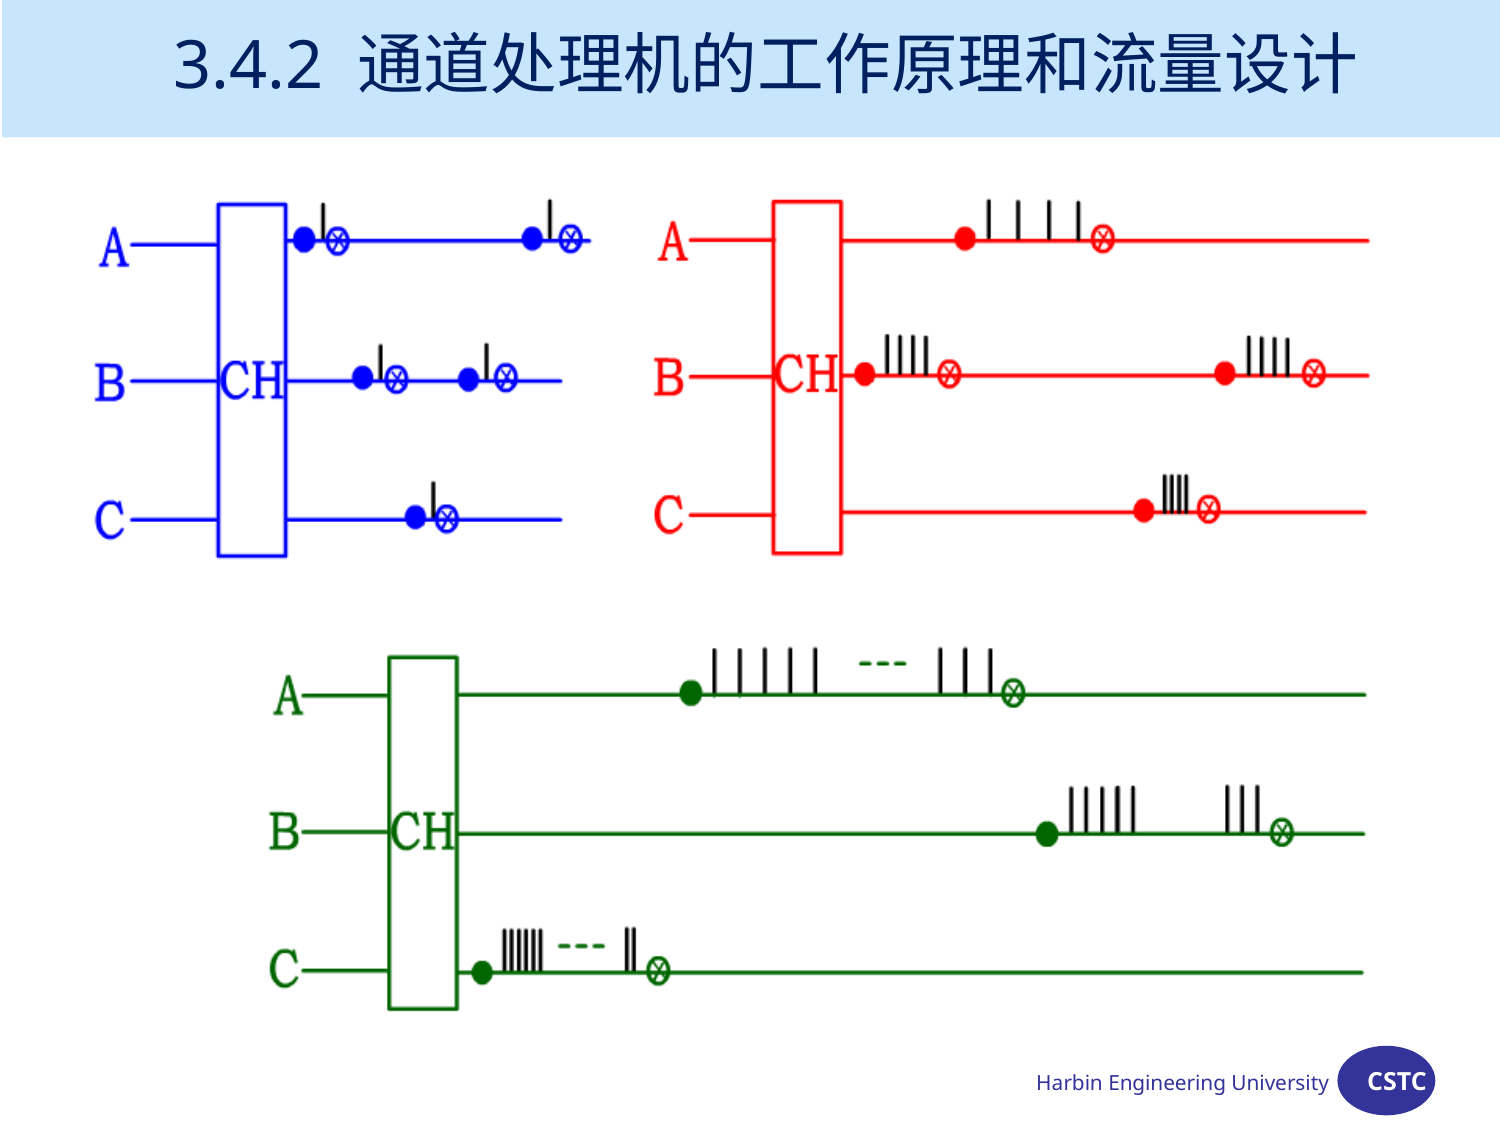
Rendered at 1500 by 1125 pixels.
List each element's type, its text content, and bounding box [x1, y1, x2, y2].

text_box 3.4.2 通道处理机的工作原理和流量设计 [158, 14, 1374, 110]
picture [92, 186, 1407, 1019]
footer Harbin Engineering University [693, 1062, 1344, 1113]
